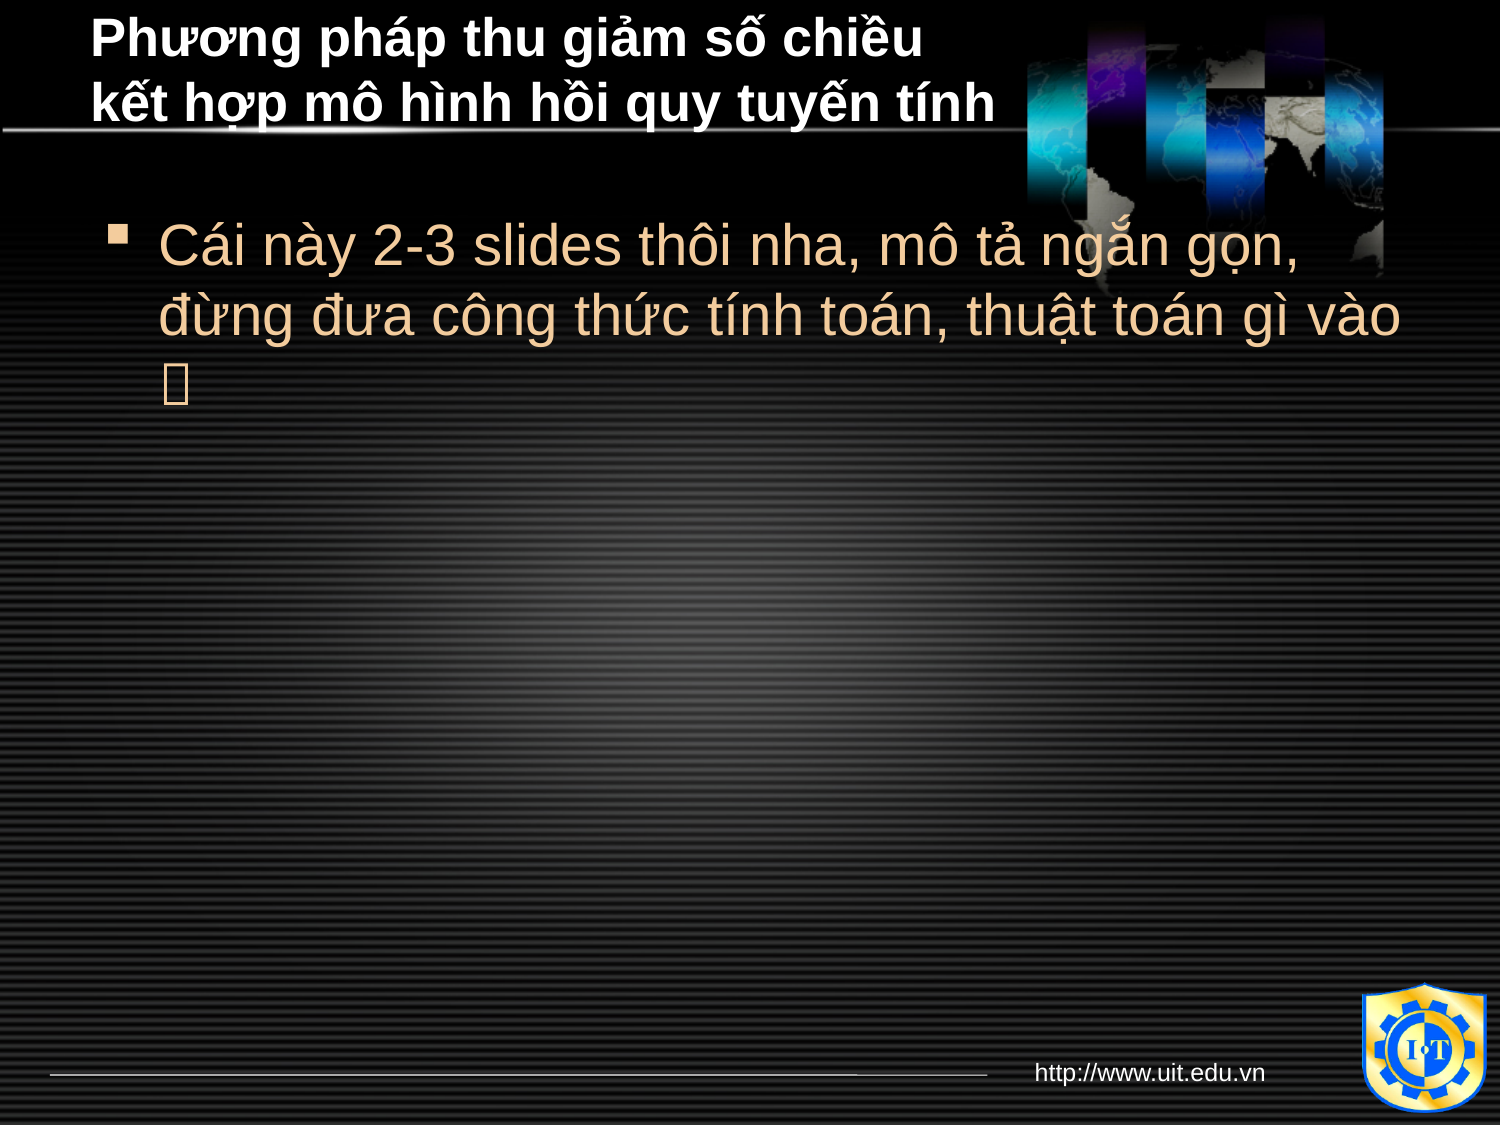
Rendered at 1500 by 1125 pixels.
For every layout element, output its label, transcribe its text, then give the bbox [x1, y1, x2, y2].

list Cái này 2-3 slides thôi nha, mô tả ngắn gọn, đừng đưa công thức tính toán, thuật toán gì vào  [87, 200, 1425, 1050]
picture [0, 0, 1500, 1125]
title Phương pháp thu giảm số chiều kết hợp mô hình hồi quy tuyến tính [75, 62, 1269, 138]
footer http://www.uit.edu.vn [987, 1049, 1282, 1100]
